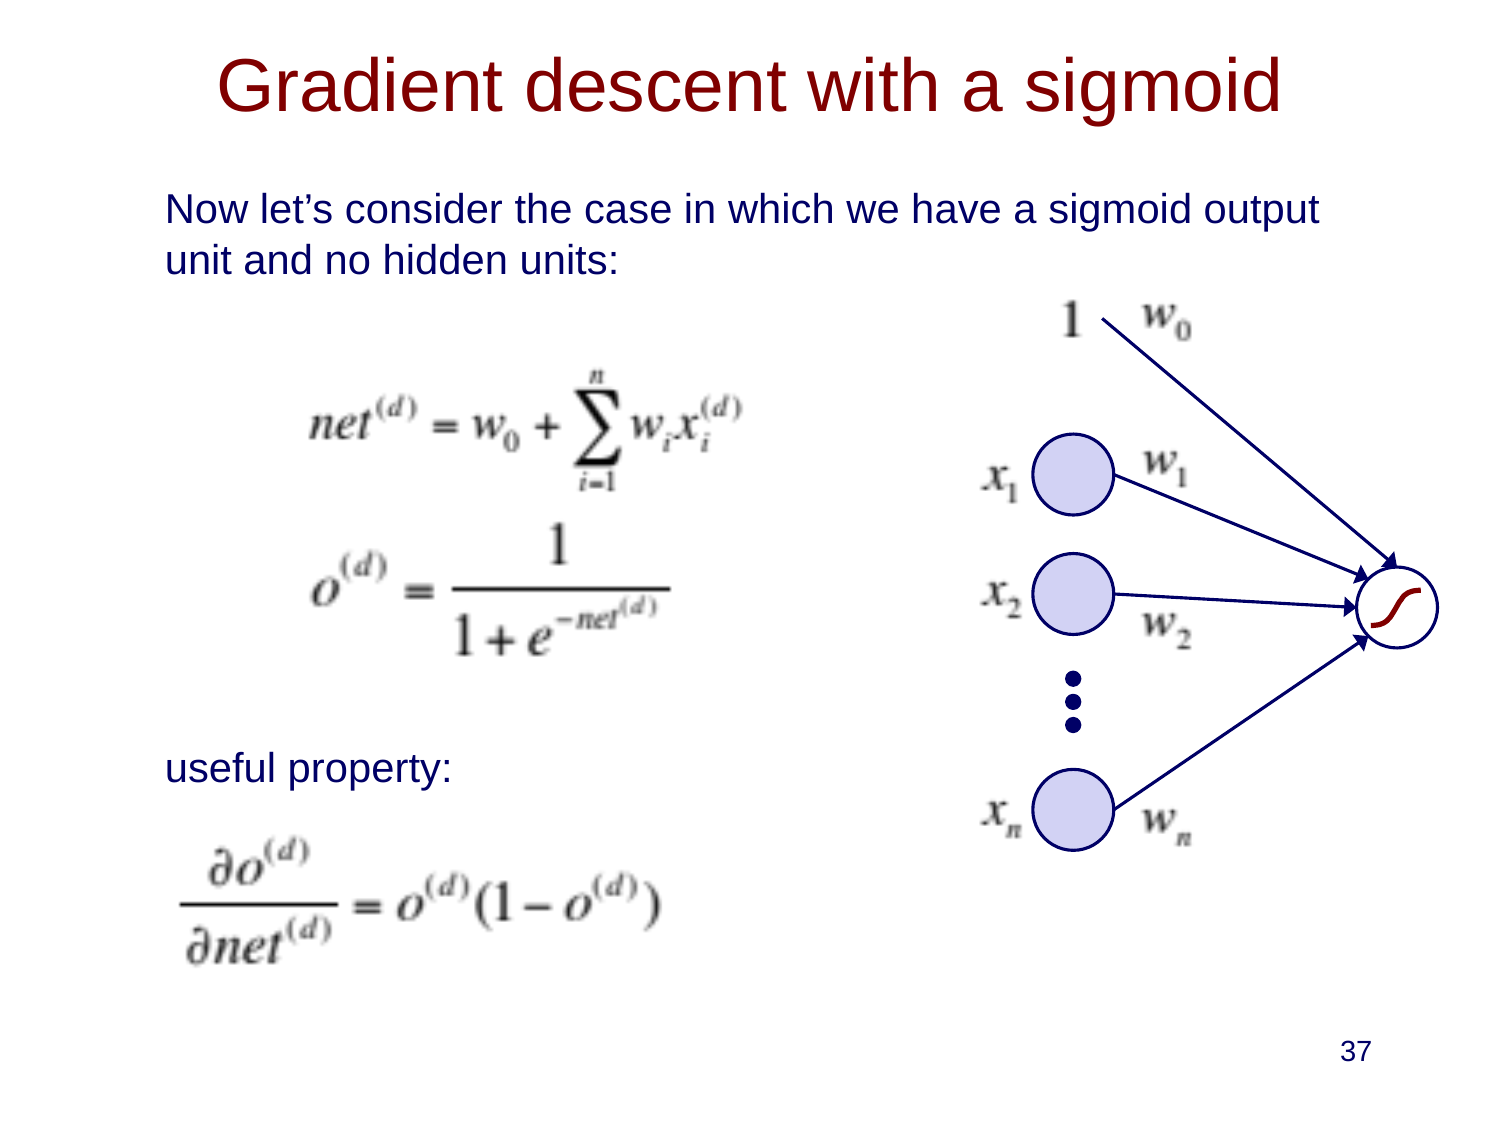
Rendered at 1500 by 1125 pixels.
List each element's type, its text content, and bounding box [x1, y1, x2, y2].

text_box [174, 822, 663, 976]
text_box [974, 283, 1438, 851]
title Gradient descent with a sigmoid [137, 0, 1363, 176]
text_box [303, 349, 747, 497]
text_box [303, 509, 676, 665]
text_box useful property: [149, 733, 969, 849]
text_box Now let’s consider the case in which we have a sigmoid output unit and no hidden units: [149, 174, 1350, 340]
slide_number 37 [1074, 1024, 1388, 1101]
